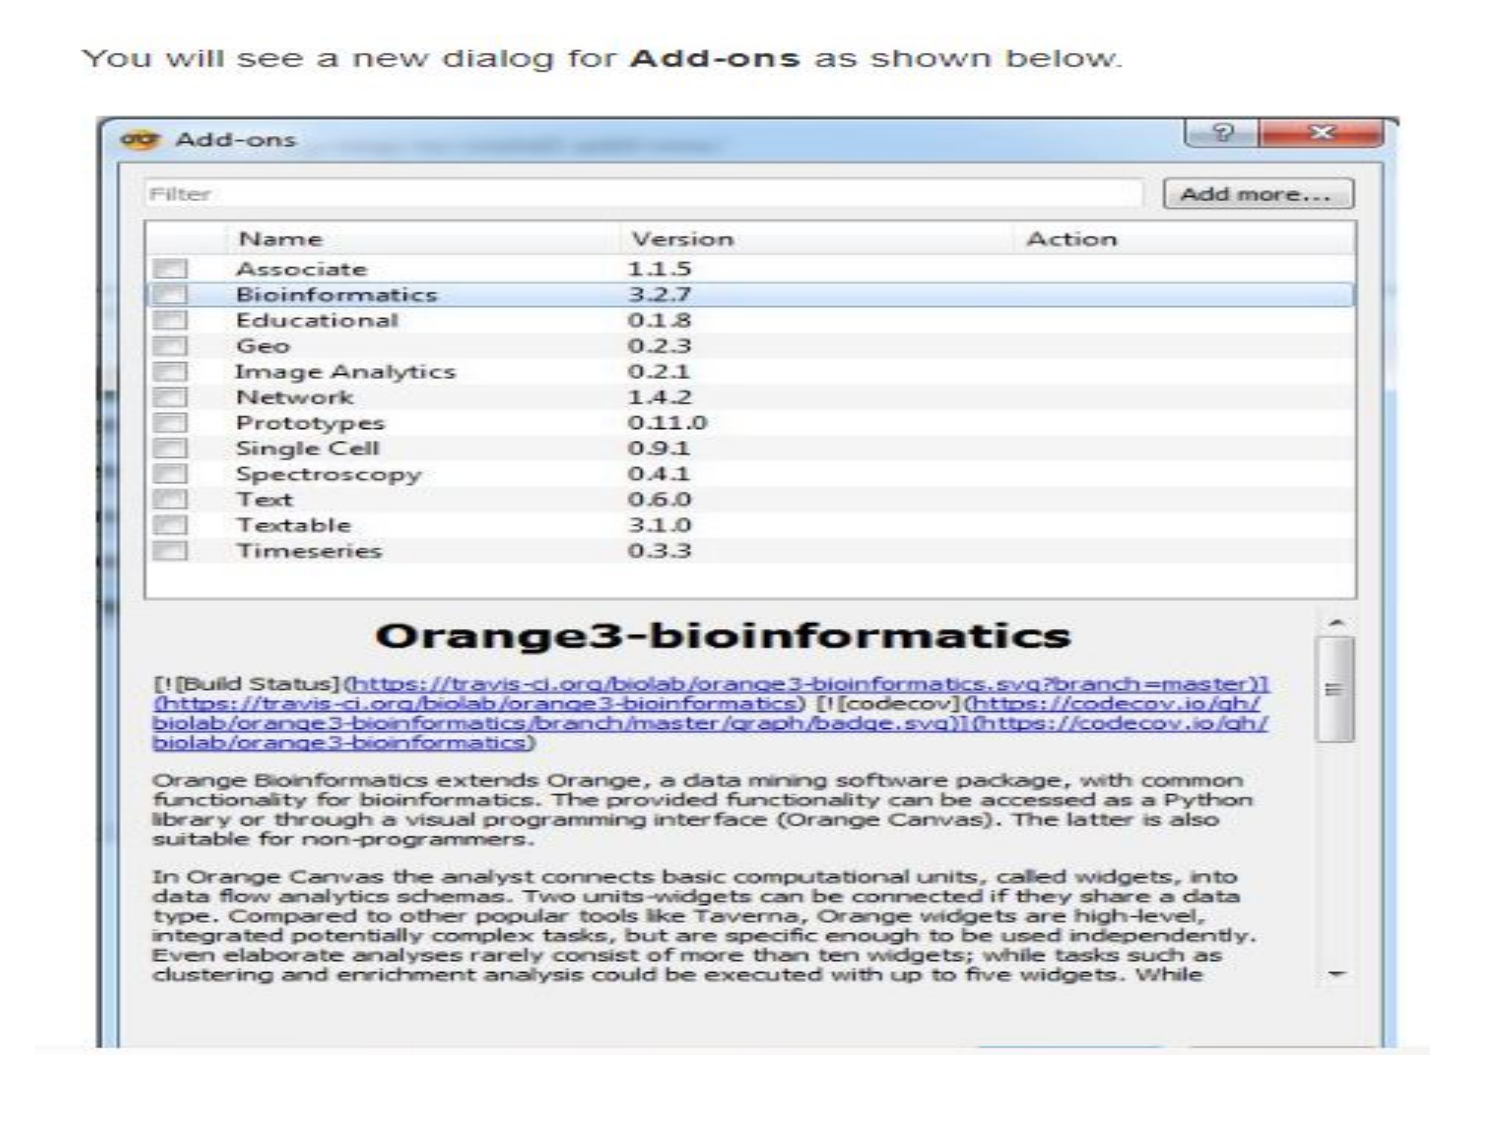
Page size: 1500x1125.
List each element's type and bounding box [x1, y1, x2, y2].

list [34, 34, 1430, 1055]
